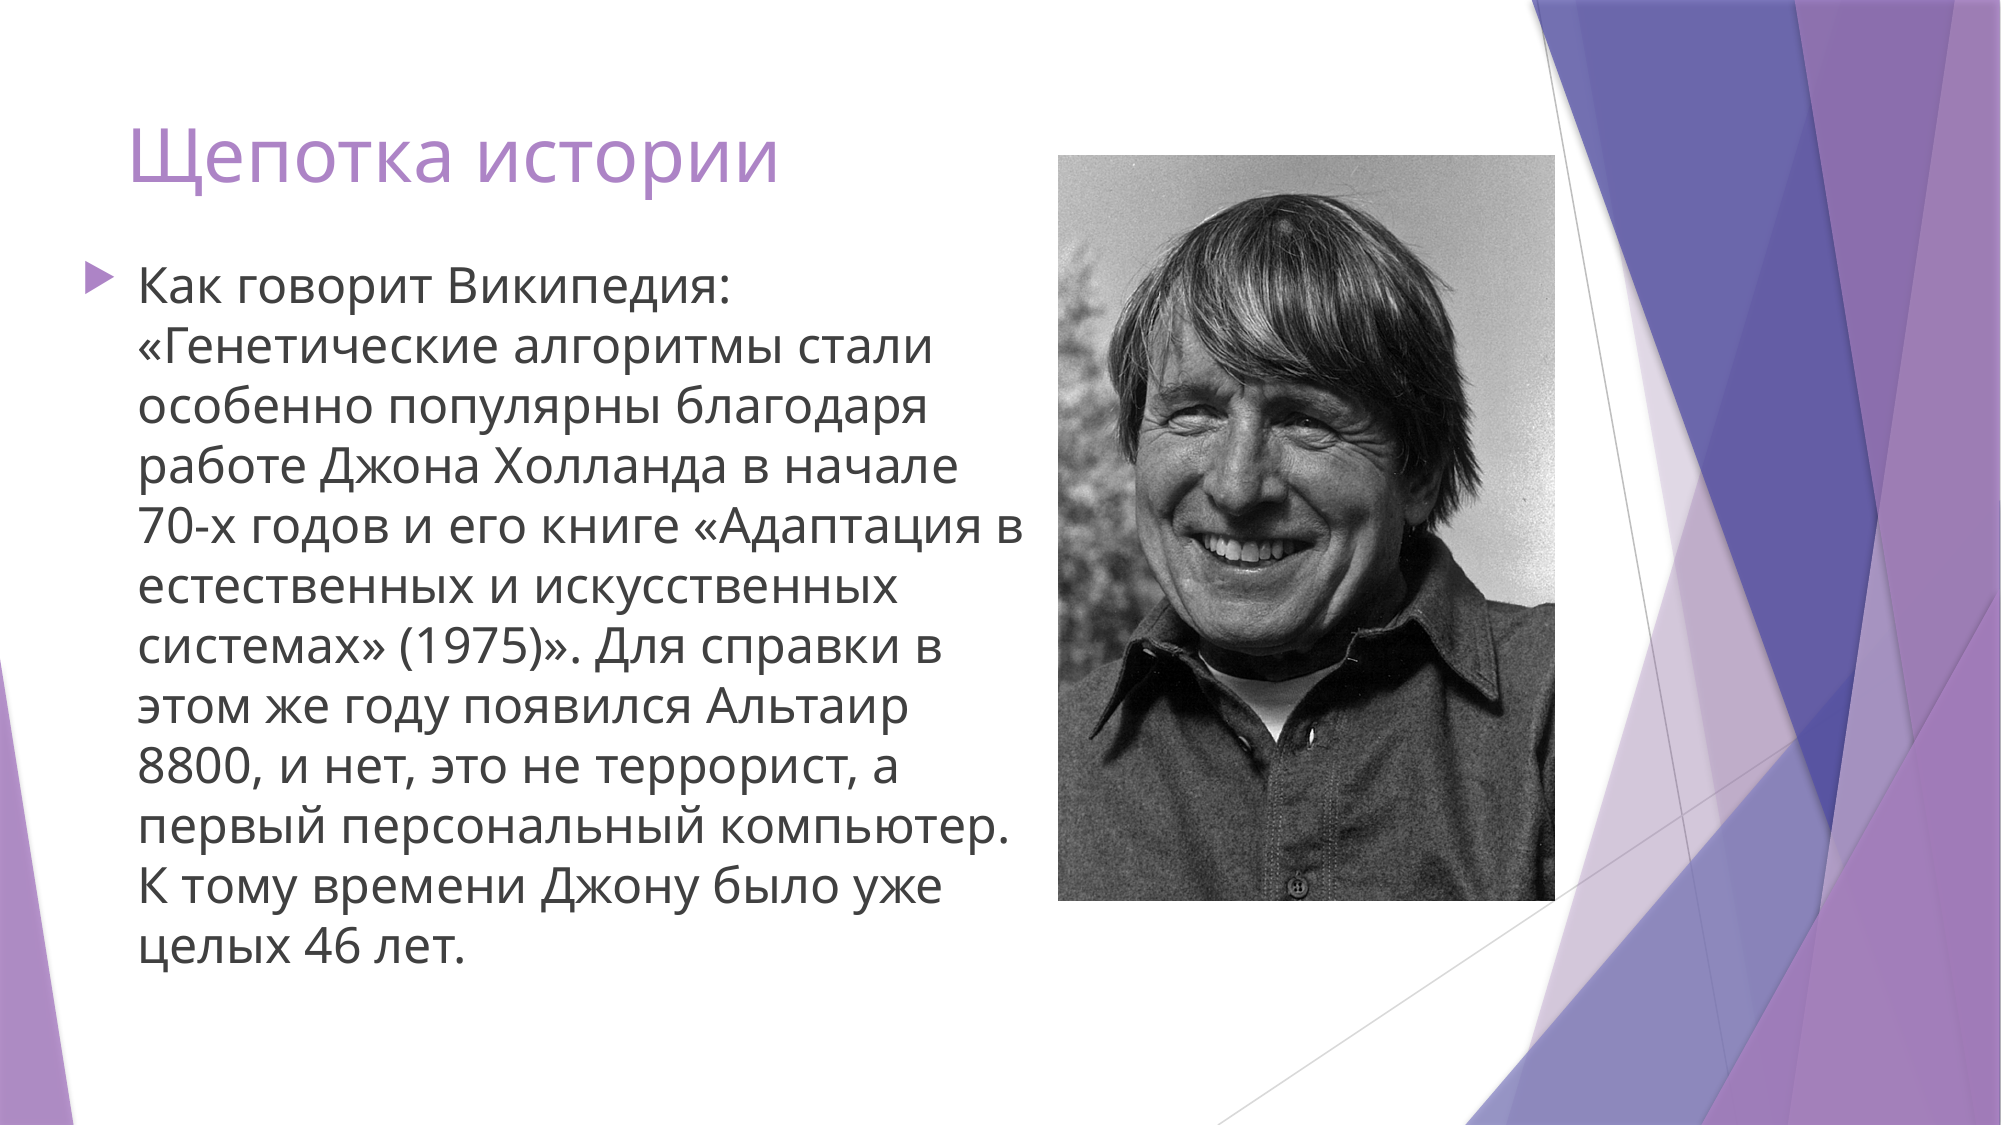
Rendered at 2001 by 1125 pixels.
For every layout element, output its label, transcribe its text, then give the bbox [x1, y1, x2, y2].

picture [1058, 154, 1556, 902]
list Как говорит Википедия: «Генетические алгоритмы стали особенно популярны благодаря работе Джона Холланда в начале 70-х годов и его книге «Адаптация в естественных и искусственных системах» (1975)». Для справки в этом же году появился Альтаир 8800, и нет, это не террорист, а первый персональный компьютер. К тому времени Джону было уже целых 46 лет. [66, 245, 1044, 1027]
title Щепотка истории [111, 99, 1522, 244]
